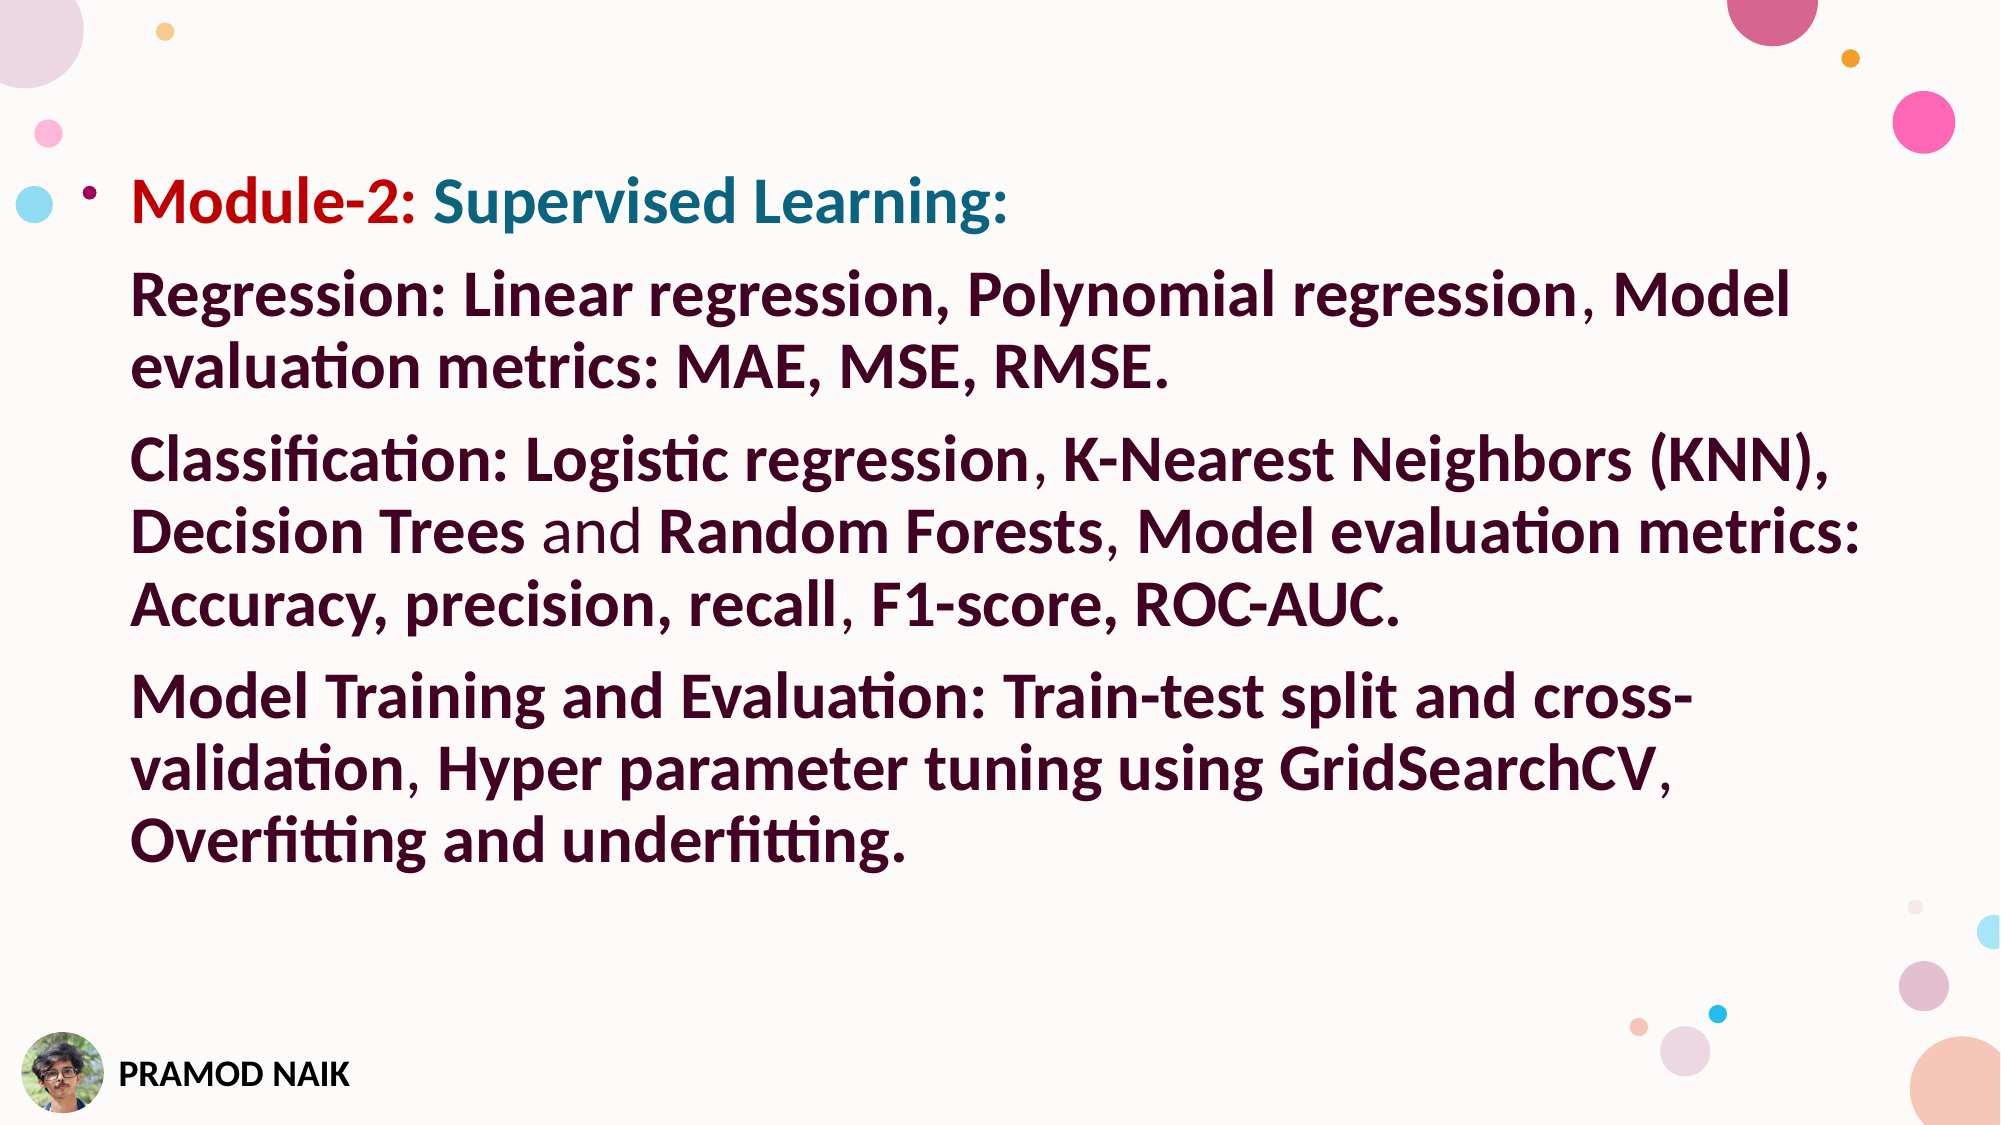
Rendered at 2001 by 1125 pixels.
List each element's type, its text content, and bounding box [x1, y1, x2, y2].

picture [21, 1031, 104, 1114]
list Module-2: Supervised Learning: Regression: Linear regression, Polynomial regression, Model evaluation metrics: MAE, MSE, RMSE. Classification: Logistic regression, K-Nearest Neighbors (KNN), Decision Trees and Random Forests, Model evaluation metrics: Accuracy, precision, recall, F1-score, ROC-AUC. Model Training and Evaluation: Train-test split and cross-validation, Hyper parameter tuning using GridSearchCV, Overfitting and underfitting. [115, 158, 1904, 968]
